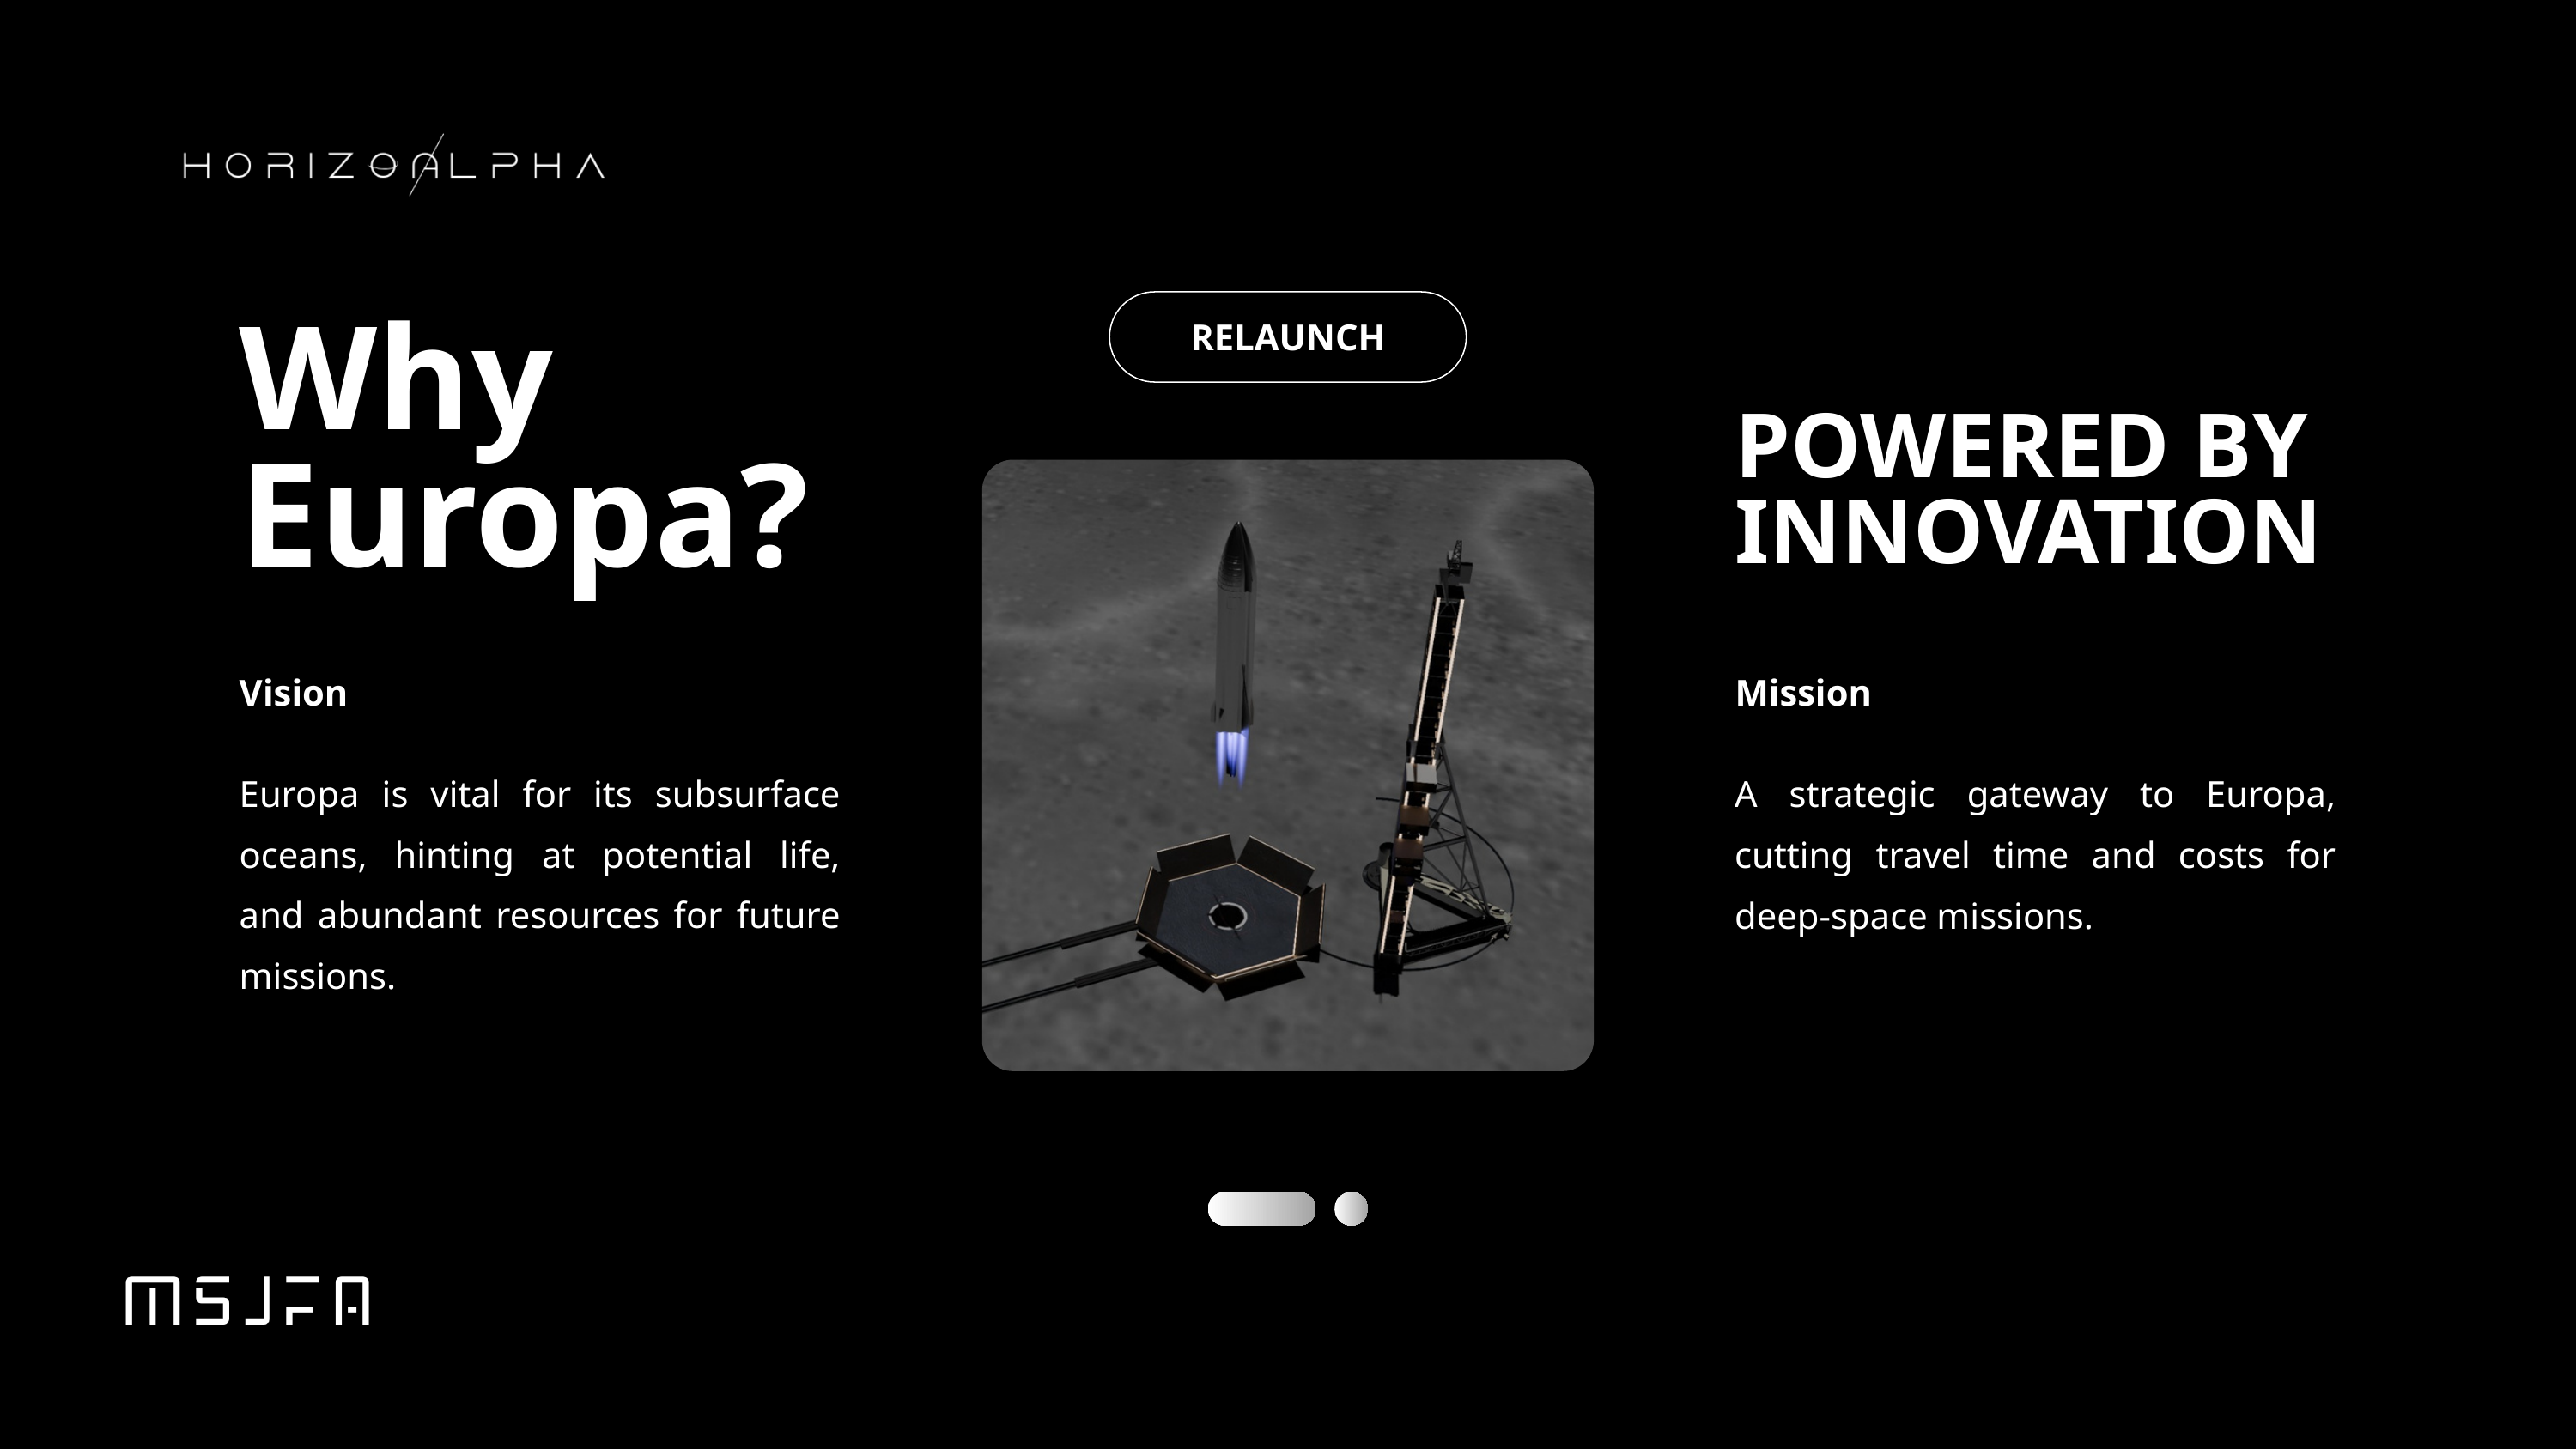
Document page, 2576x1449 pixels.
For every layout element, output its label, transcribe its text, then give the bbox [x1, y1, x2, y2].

text_box Europa is vital for its subsurface oceans, hinting at potential life, and abundant resources for future missions. [239, 753, 841, 997]
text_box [1207, 1191, 1369, 1226]
text_box Mission [1735, 663, 1938, 713]
text_box Vision [239, 663, 443, 713]
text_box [1109, 291, 1467, 383]
text_box [144, 119, 658, 213]
text_box A strategic gateway to Europa, cutting travel time and costs for deep-space missions. [1735, 753, 2336, 937]
text_box [85, 1264, 409, 1343]
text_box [981, 459, 1595, 1072]
text_box POWERED BY INNOVATION [1735, 410, 2407, 582]
text_box Why Europa? [239, 320, 901, 596]
